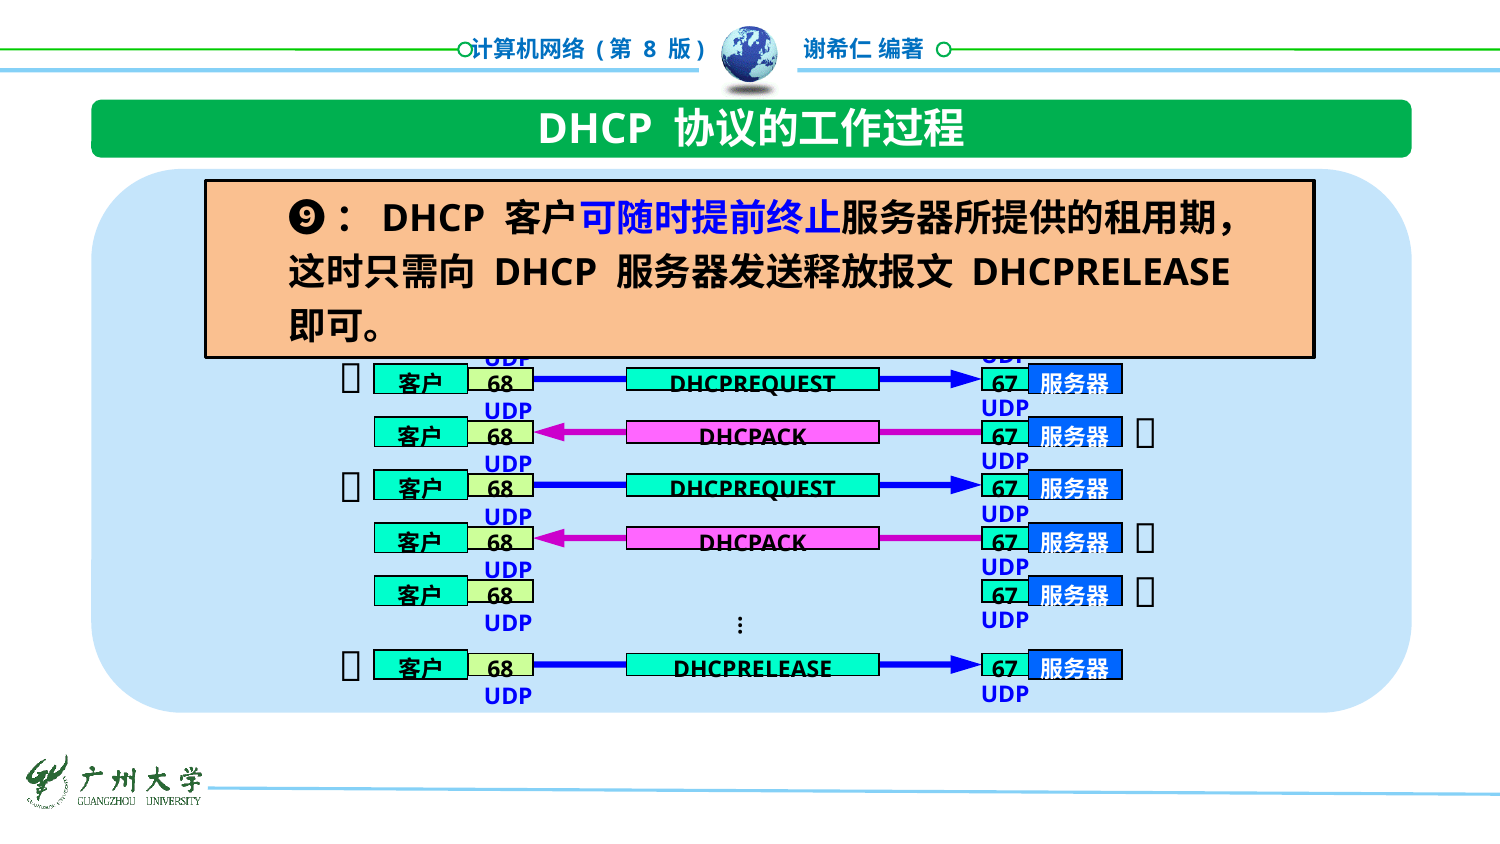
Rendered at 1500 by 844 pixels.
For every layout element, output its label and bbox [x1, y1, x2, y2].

picture [719, 24, 779, 94]
text_box [91, 94, 1412, 159]
picture [26, 754, 202, 809]
text_box [89, 166, 1414, 718]
